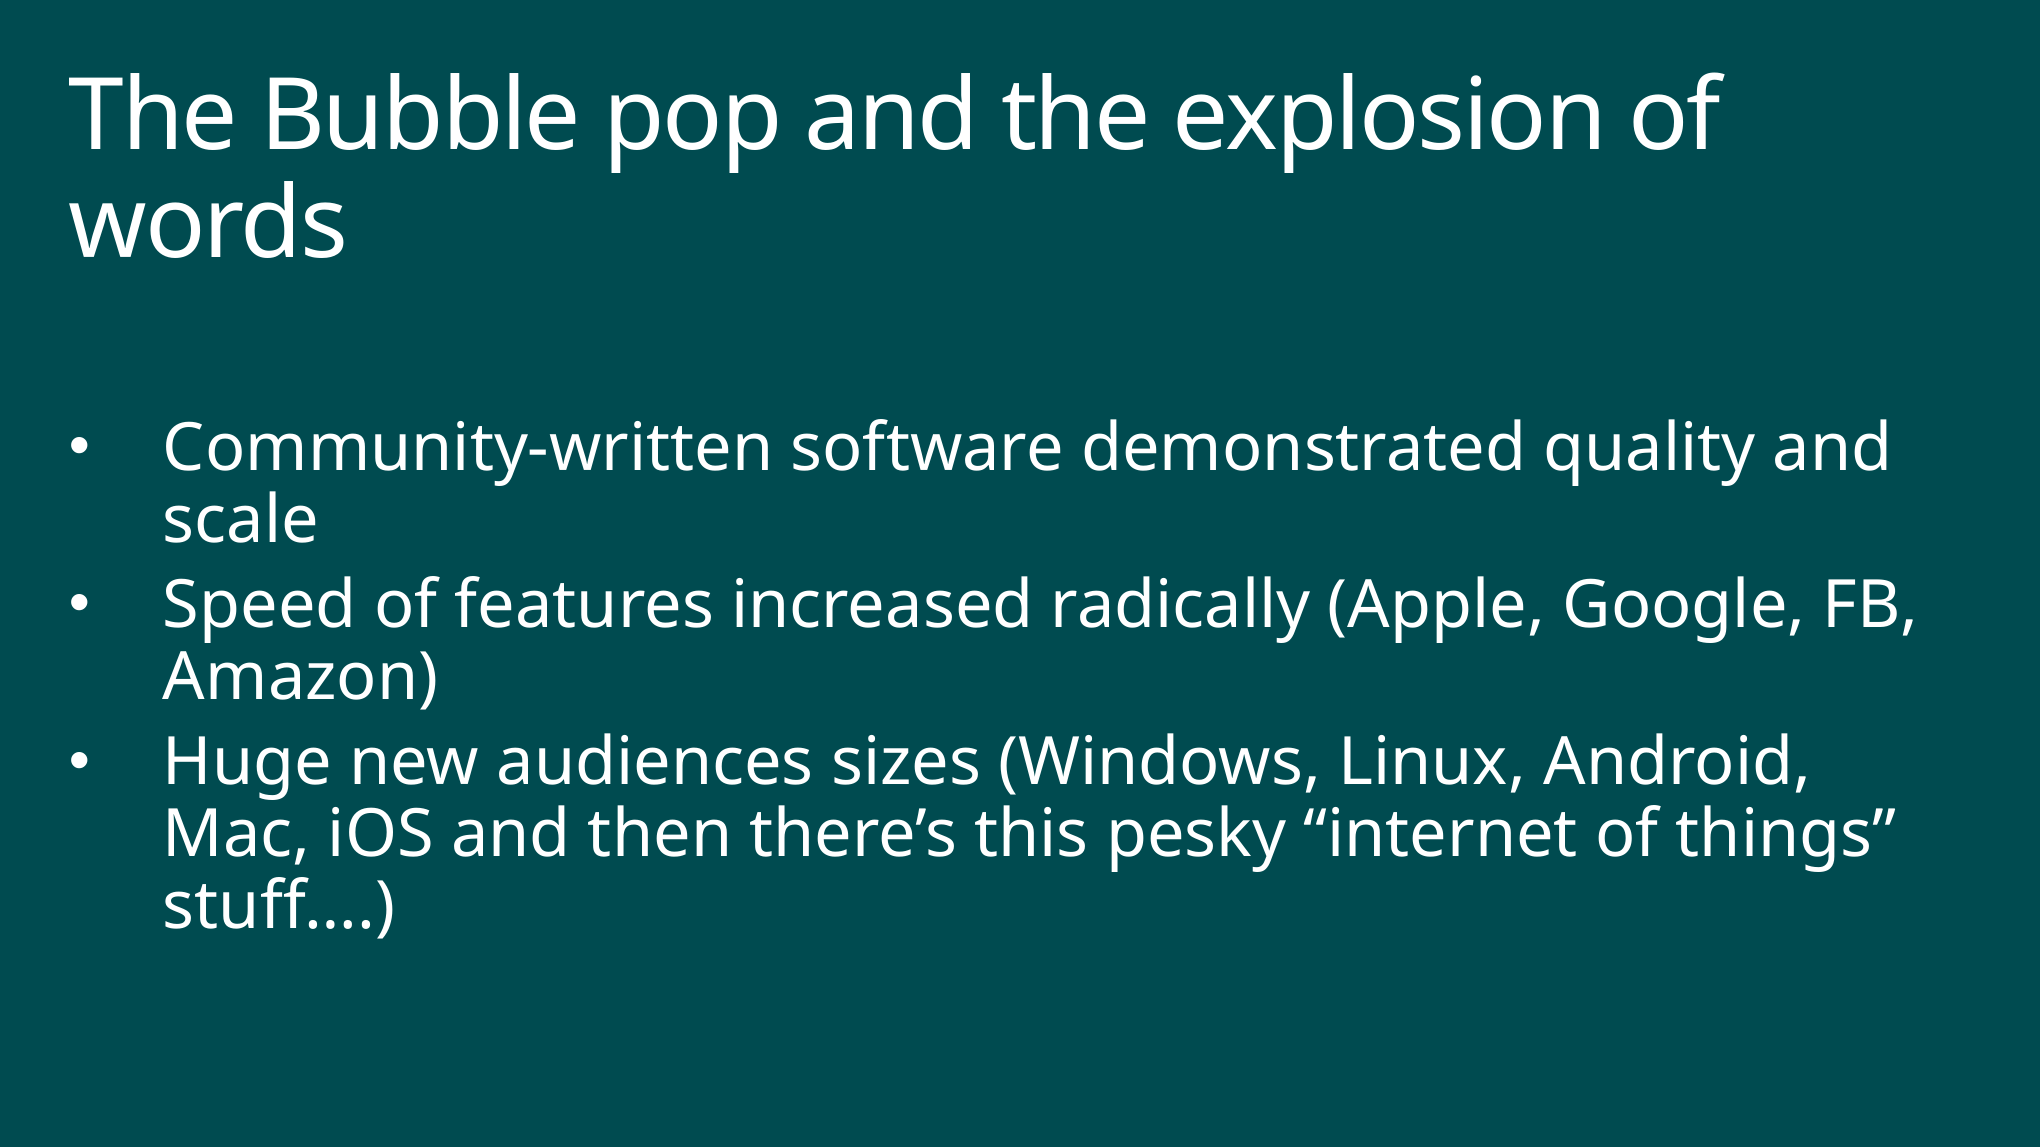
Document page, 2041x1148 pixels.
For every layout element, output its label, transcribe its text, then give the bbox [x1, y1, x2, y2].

list Community-written software demonstrated quality and scale Speed of features increased radically (Apple, Google, FB, Amazon) Huge new audiences sizes (Windows, Linux, Android, Mac, iOS and then there’s this pesky “internet of things” stuff….) [45, 397, 1996, 752]
title The Bubble pop and the explosion of words [45, 48, 1996, 199]
